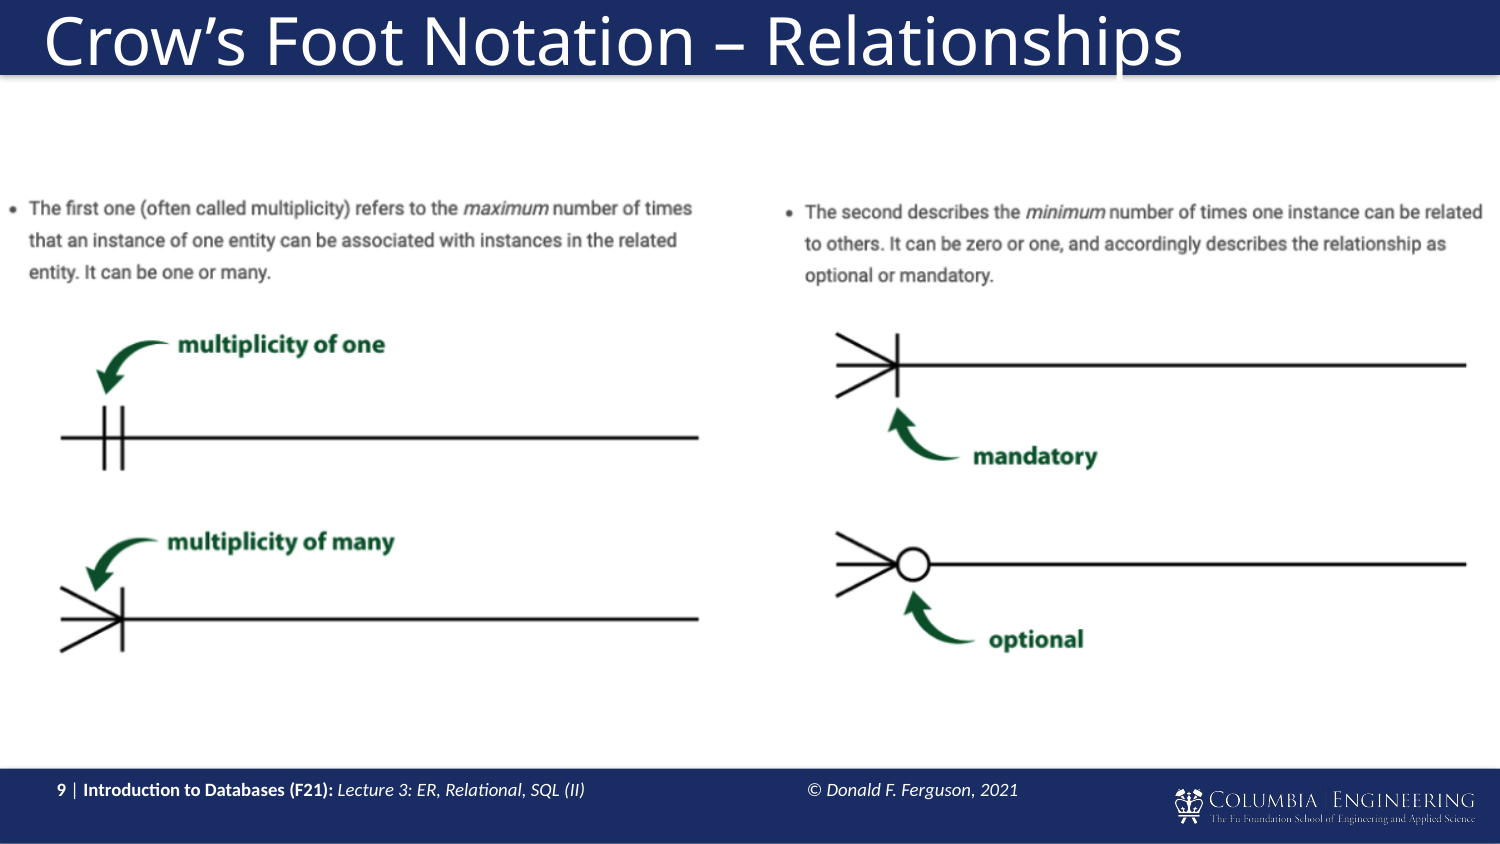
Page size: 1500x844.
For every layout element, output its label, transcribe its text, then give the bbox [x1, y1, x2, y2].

title Crow’s Foot Notation – Relationships [28, 0, 1450, 73]
picture [0, 167, 1500, 677]
